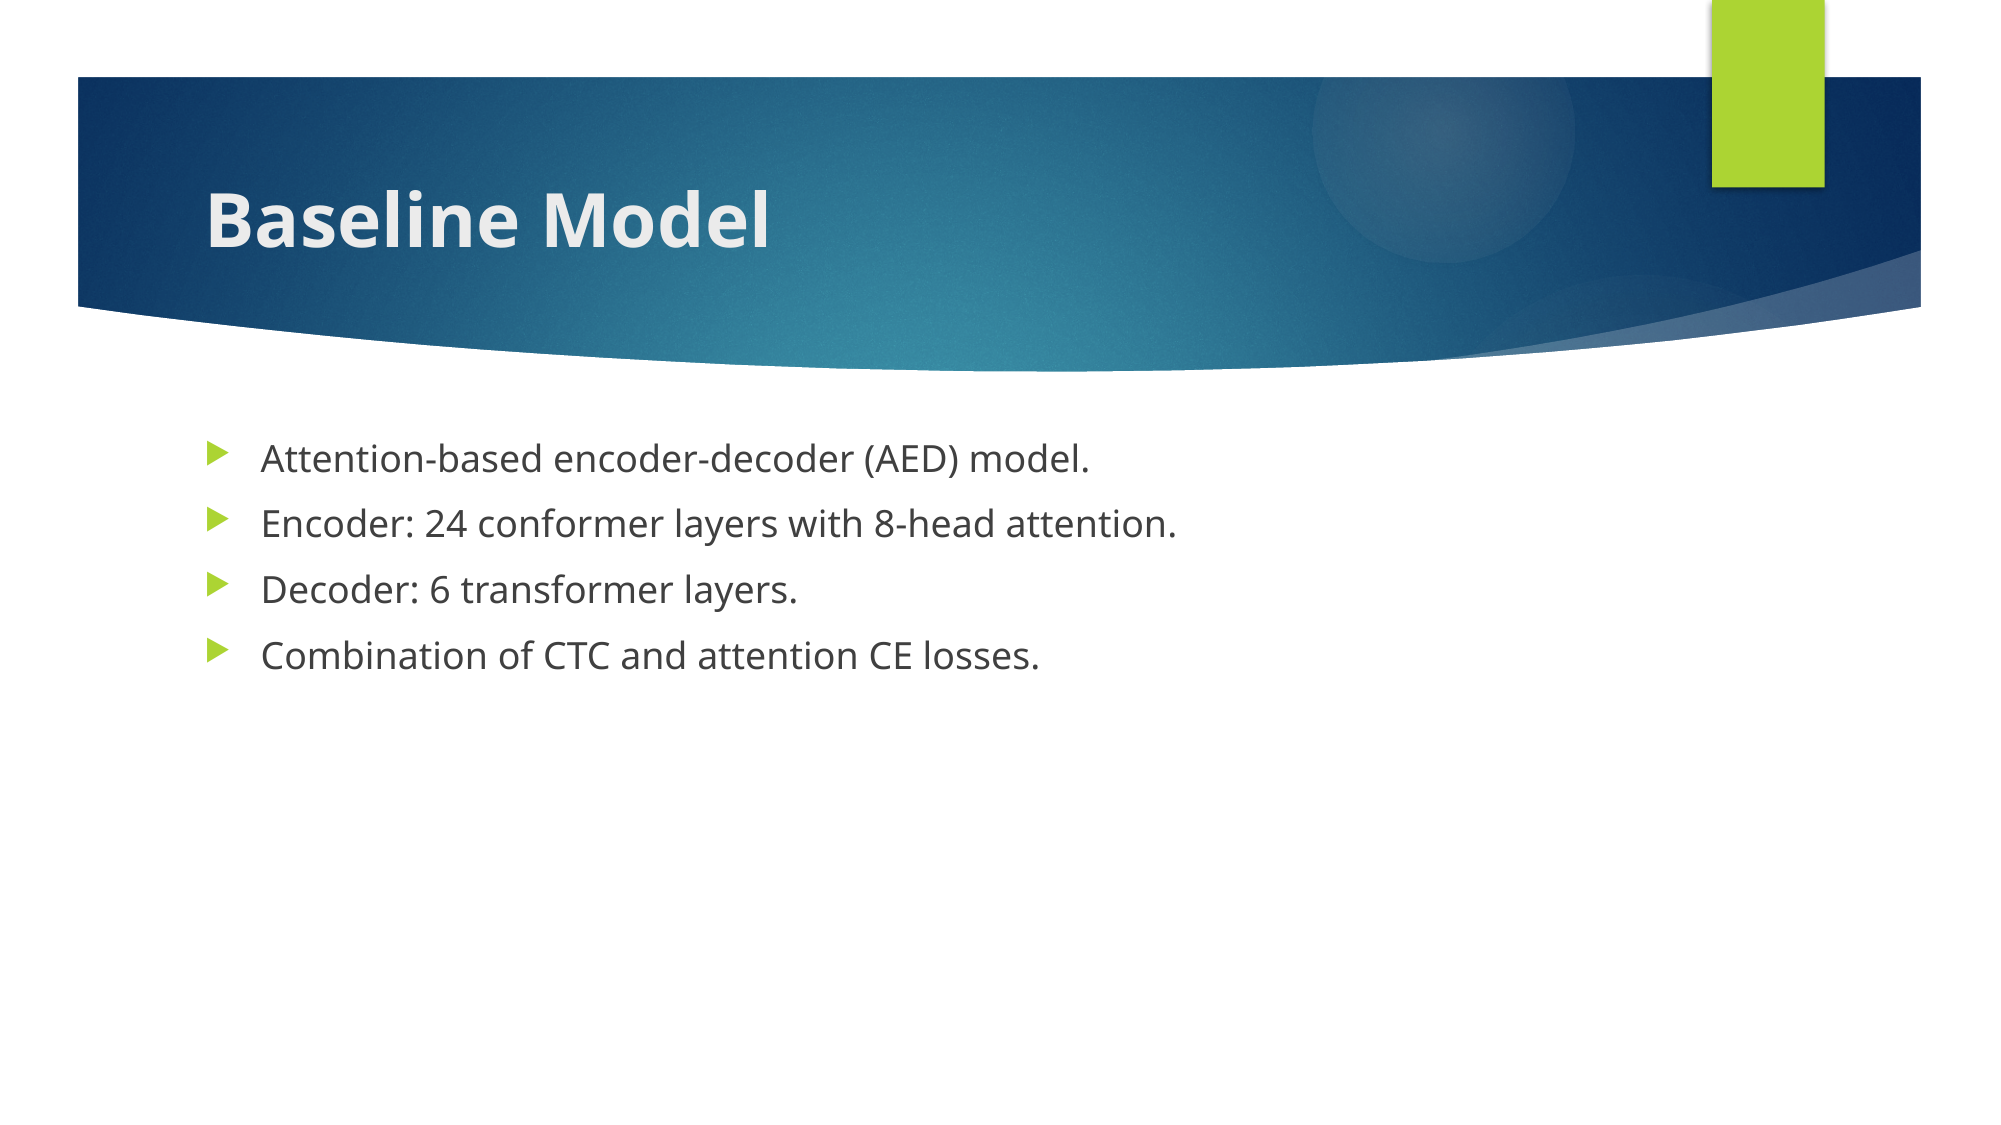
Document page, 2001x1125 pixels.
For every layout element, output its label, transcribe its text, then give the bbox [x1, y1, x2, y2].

title Baseline Model [189, 159, 1627, 276]
list Attention-based encoder-decoder (AED) model. Encoder: 24 conformer layers with 8-head attention. Decoder: 6 transformer layers. Combination of CTC and attention CE losses. [189, 427, 1627, 988]
